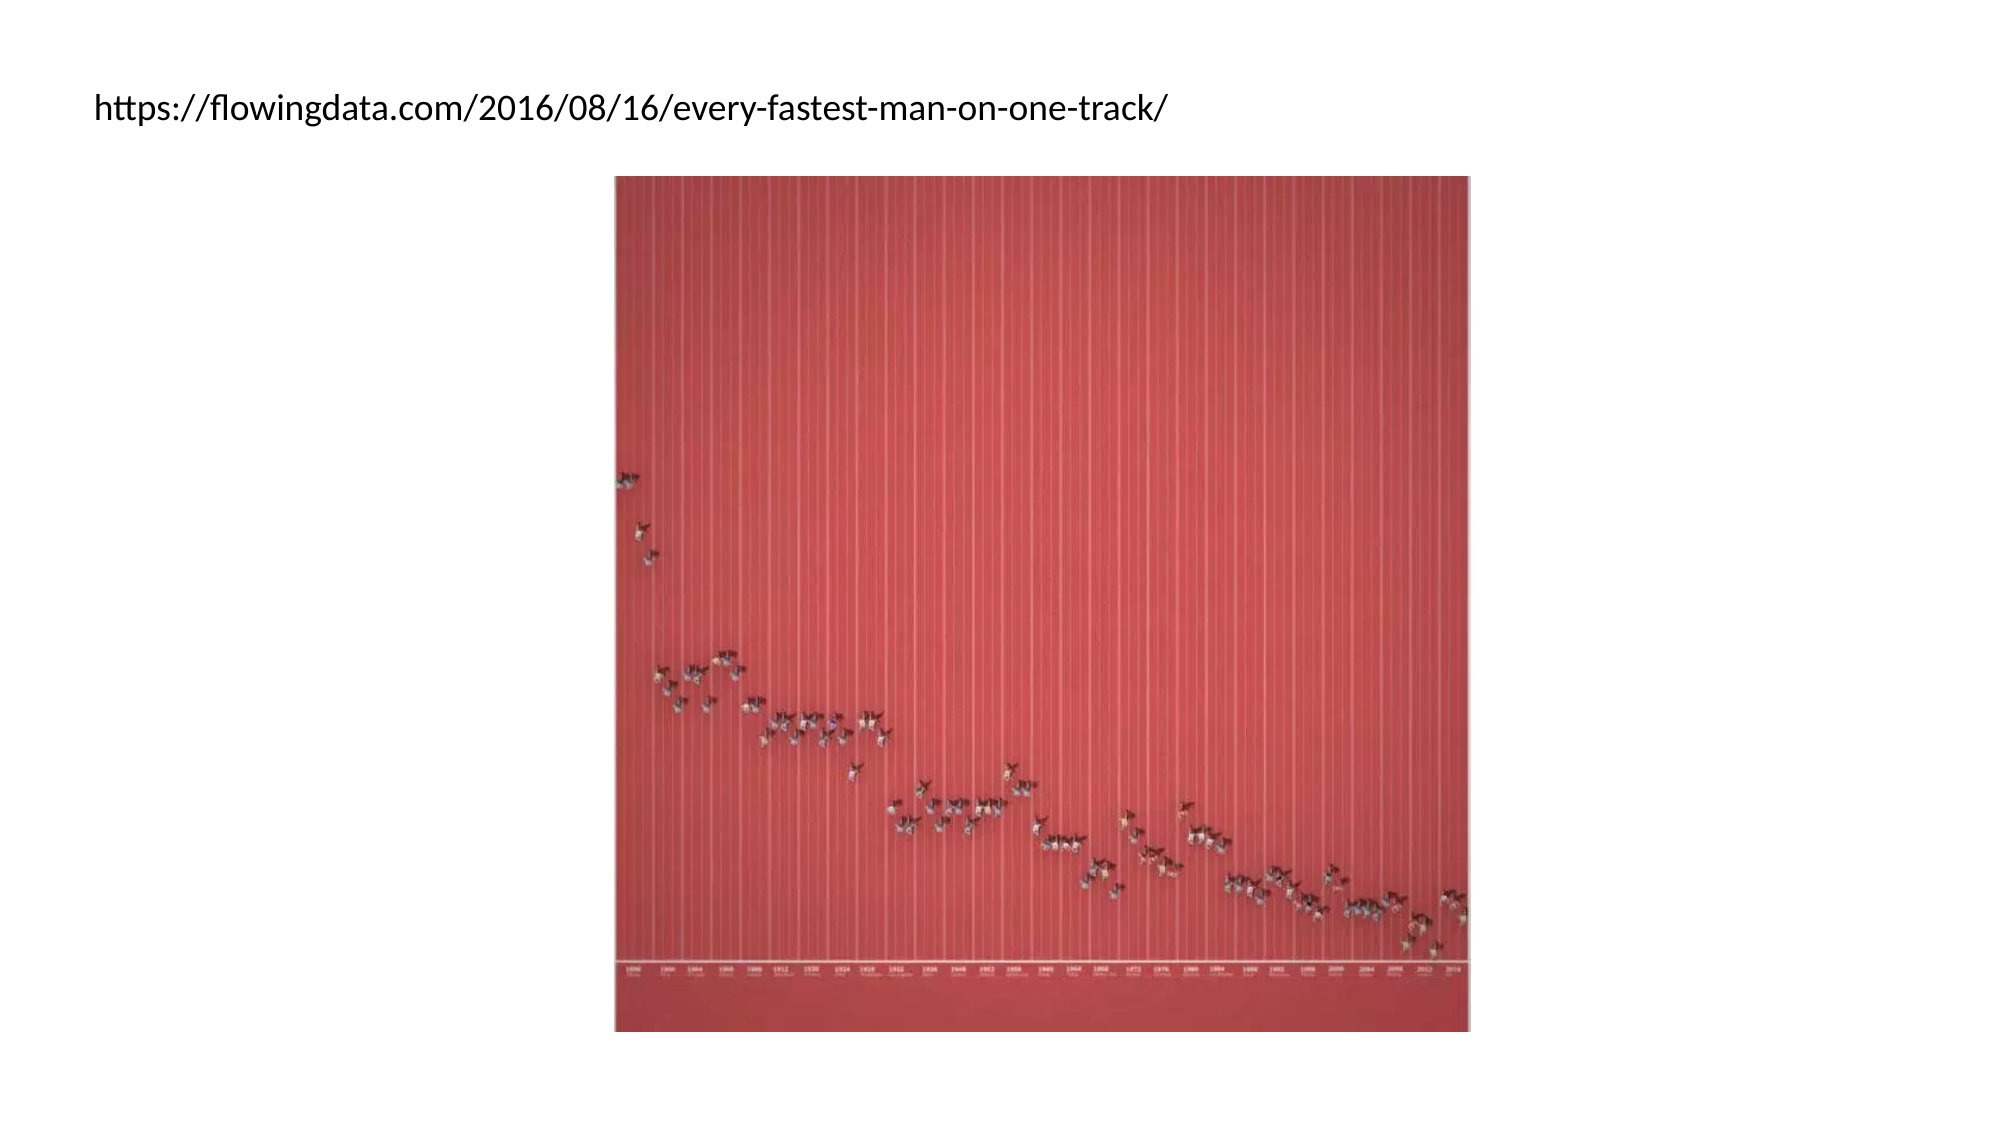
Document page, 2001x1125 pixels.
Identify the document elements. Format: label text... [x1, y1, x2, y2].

picture [614, 176, 1471, 1033]
text_box https://flowingdata.com/2016/08/16/every-fastest-man-on-one-track/ [79, 75, 1230, 136]
